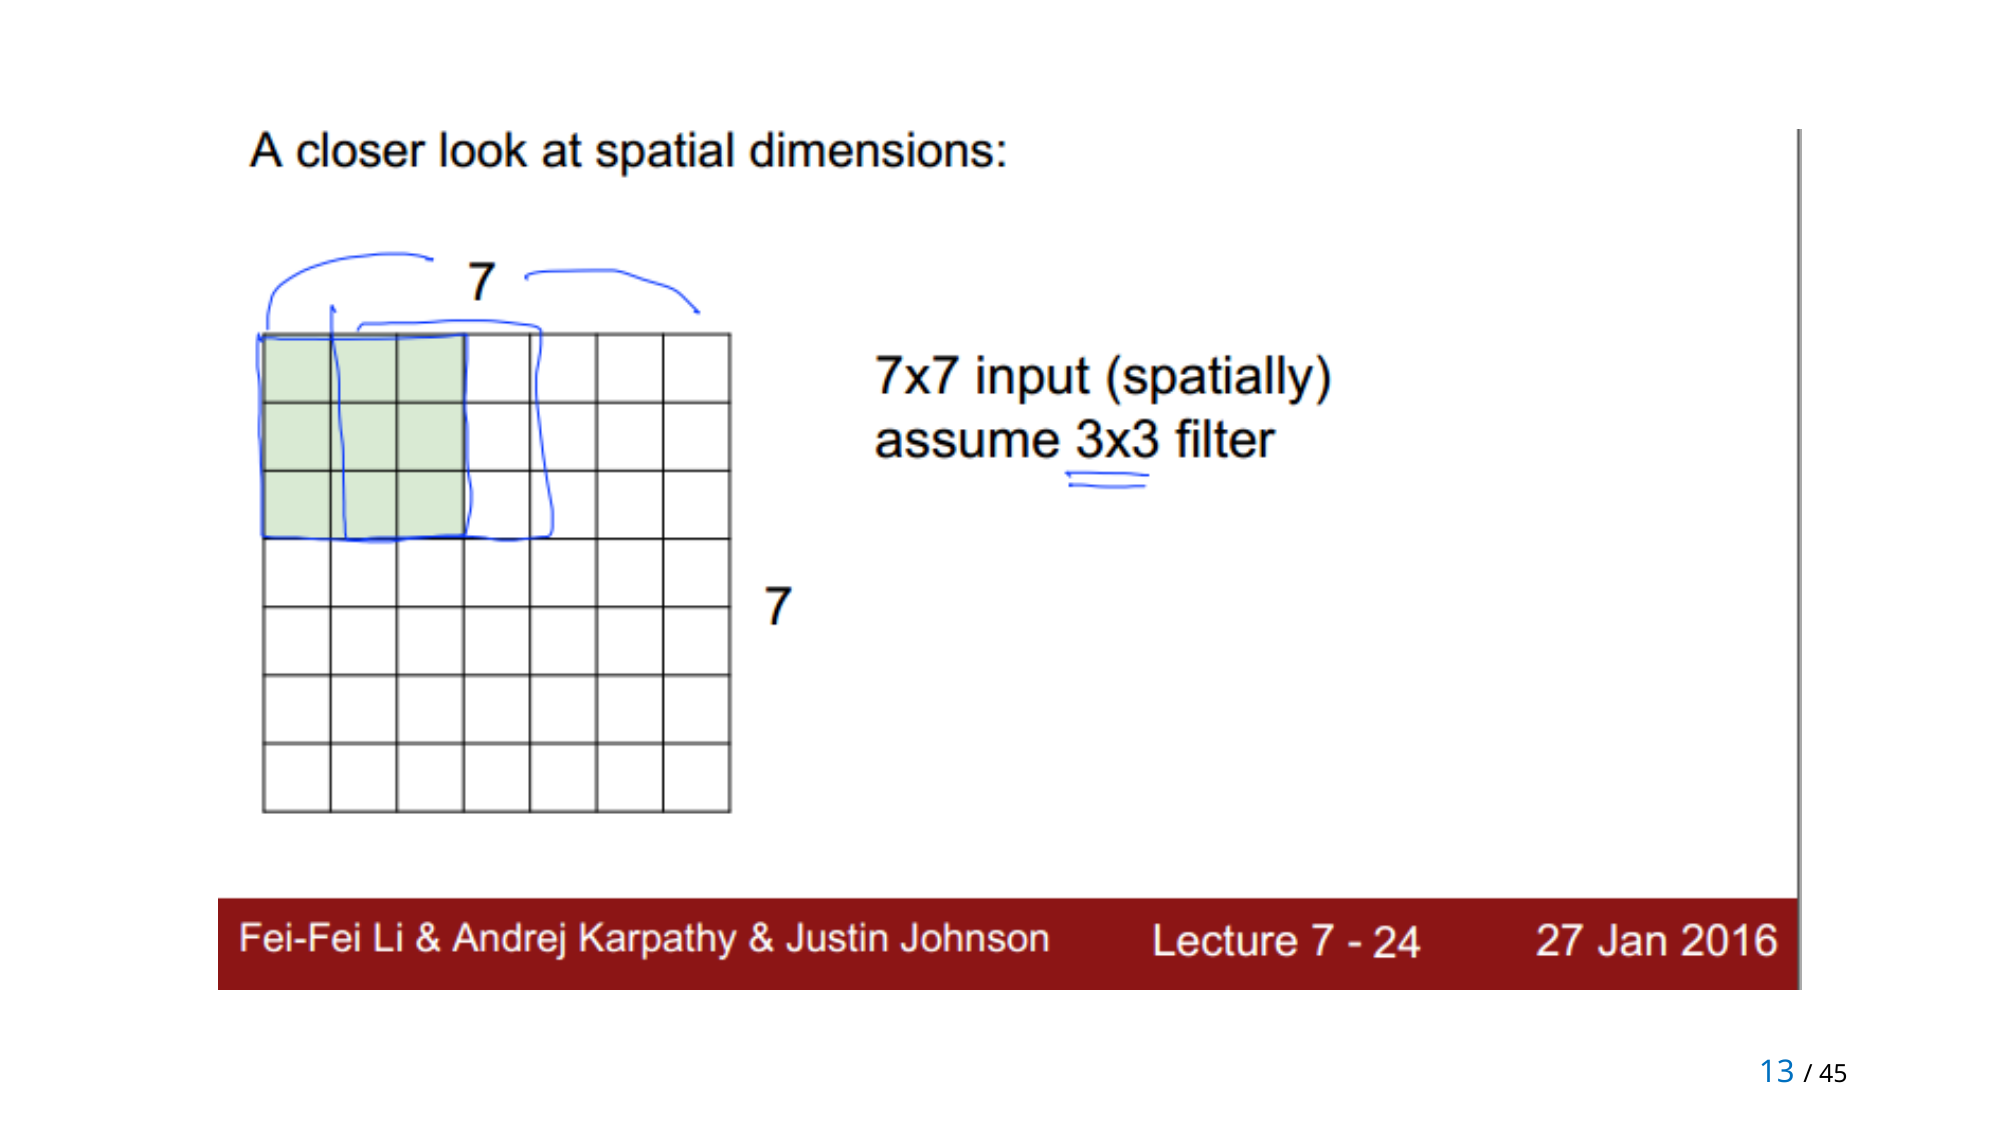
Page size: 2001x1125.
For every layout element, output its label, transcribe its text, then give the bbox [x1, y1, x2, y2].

slide_number 13 / 45 [1412, 1042, 1863, 1103]
picture [217, 129, 1802, 990]
